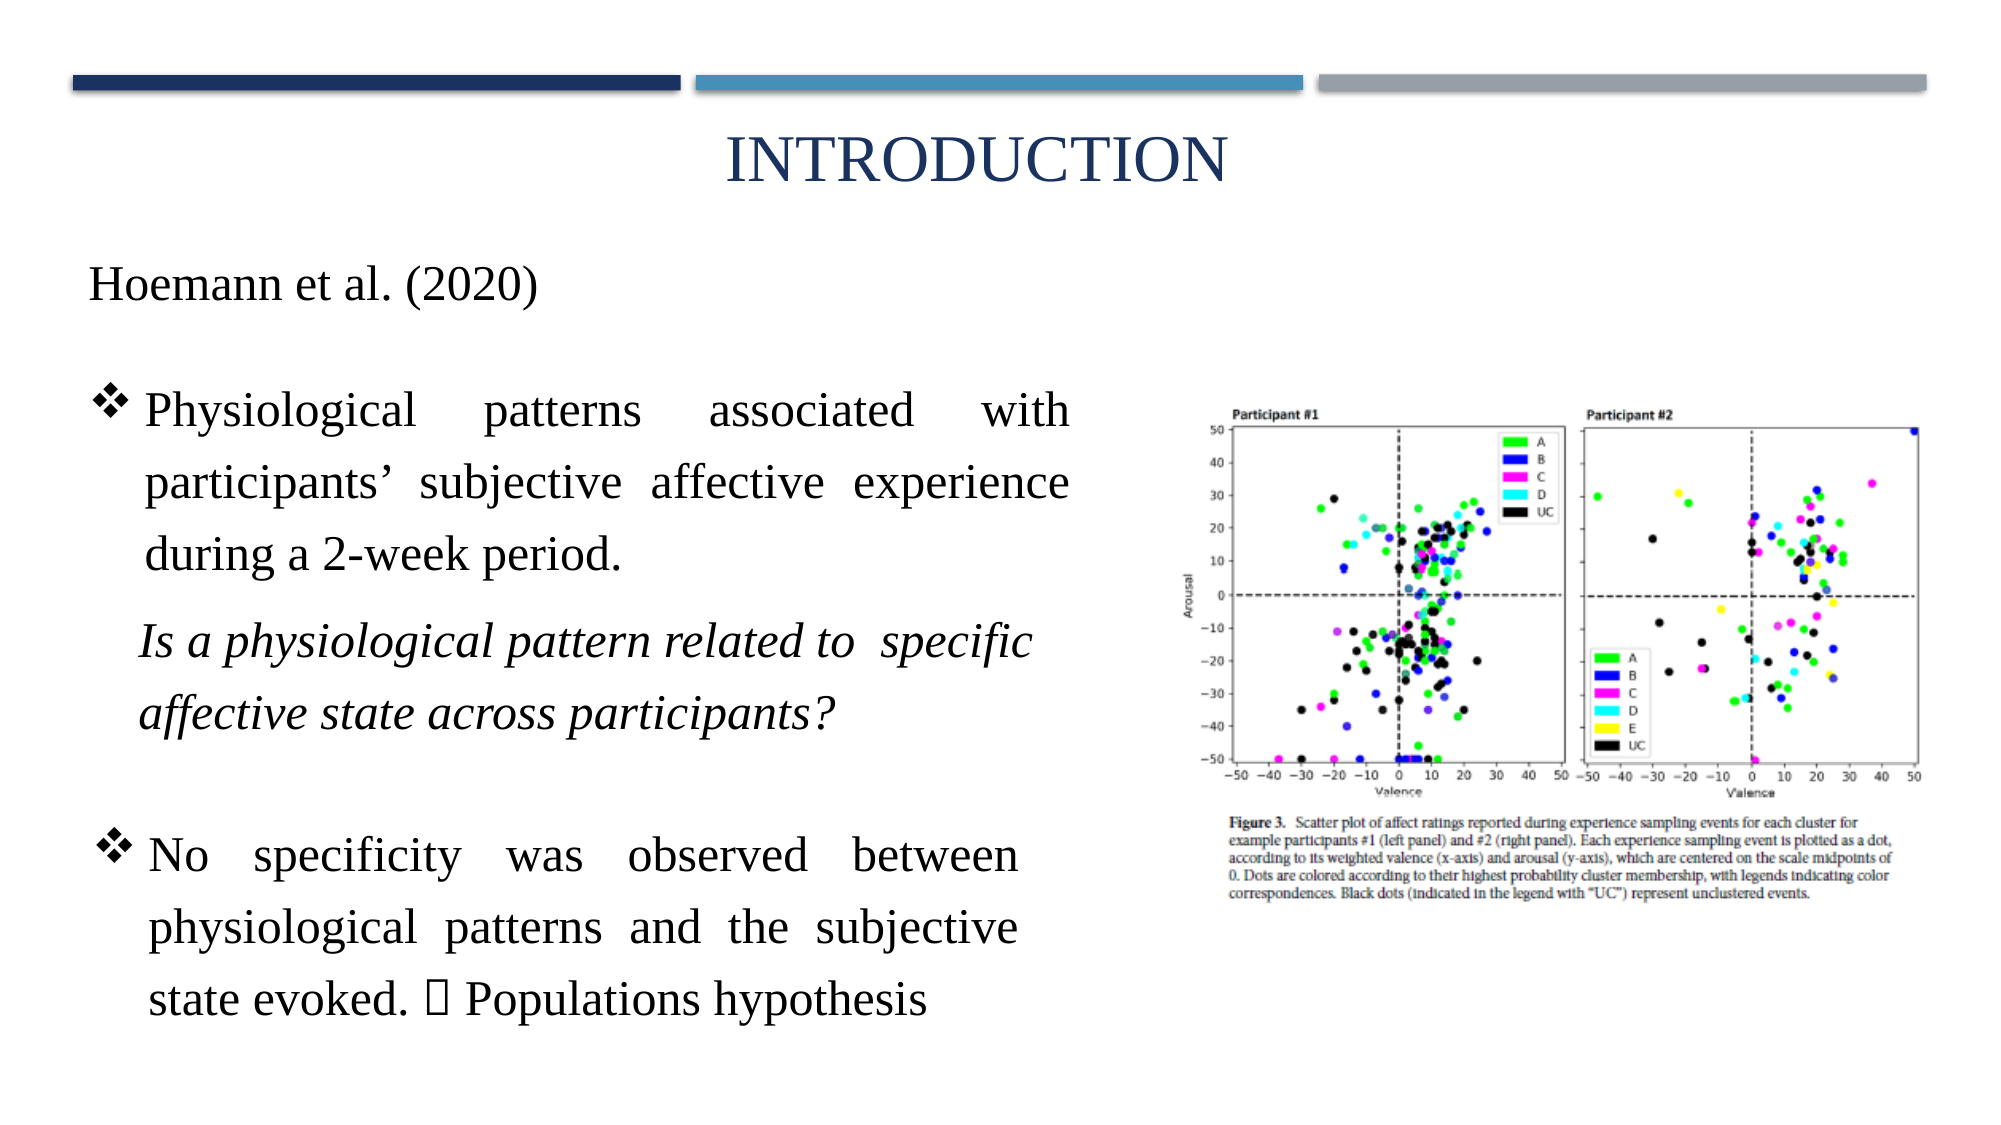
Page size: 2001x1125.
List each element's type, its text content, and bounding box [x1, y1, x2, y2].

text_box No specificity was observed between physiological patterns and the subjective state evoked.  Populations hypothesis [77, 802, 1035, 1033]
text_box Hoemann et al. (2020) [73, 231, 1031, 319]
text_box Physiological patterns associated with participants’ subjective affective experience during a 2-week period. Is a physiological pattern related to specific affective state across participants? [73, 356, 1086, 747]
text_box INTRODUCTION [710, 109, 2000, 203]
picture [1114, 389, 1952, 912]
